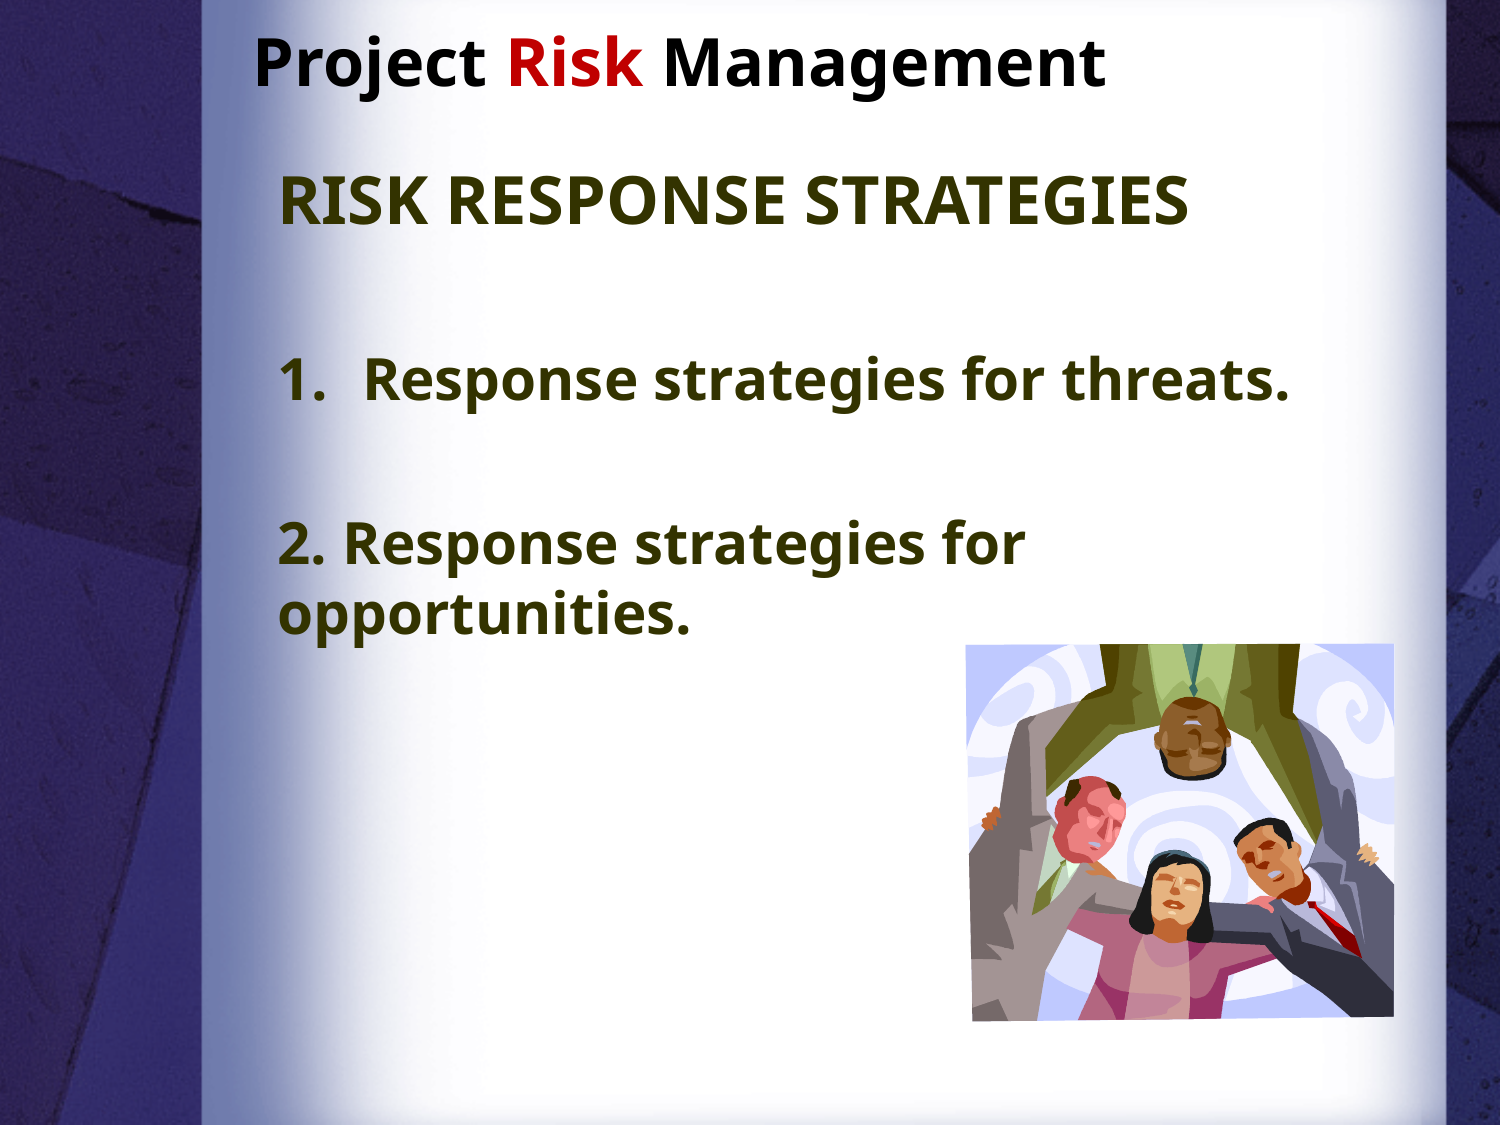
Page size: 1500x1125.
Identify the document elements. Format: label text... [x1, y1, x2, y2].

list RISK RESPONSE STRATEGIES Response strategies for threats. 2. Response strategies for opportunities. [262, 149, 1500, 1125]
title Project Risk Management [237, 37, 1413, 188]
picture [965, 637, 1401, 1028]
picture [0, 0, 1500, 1125]
